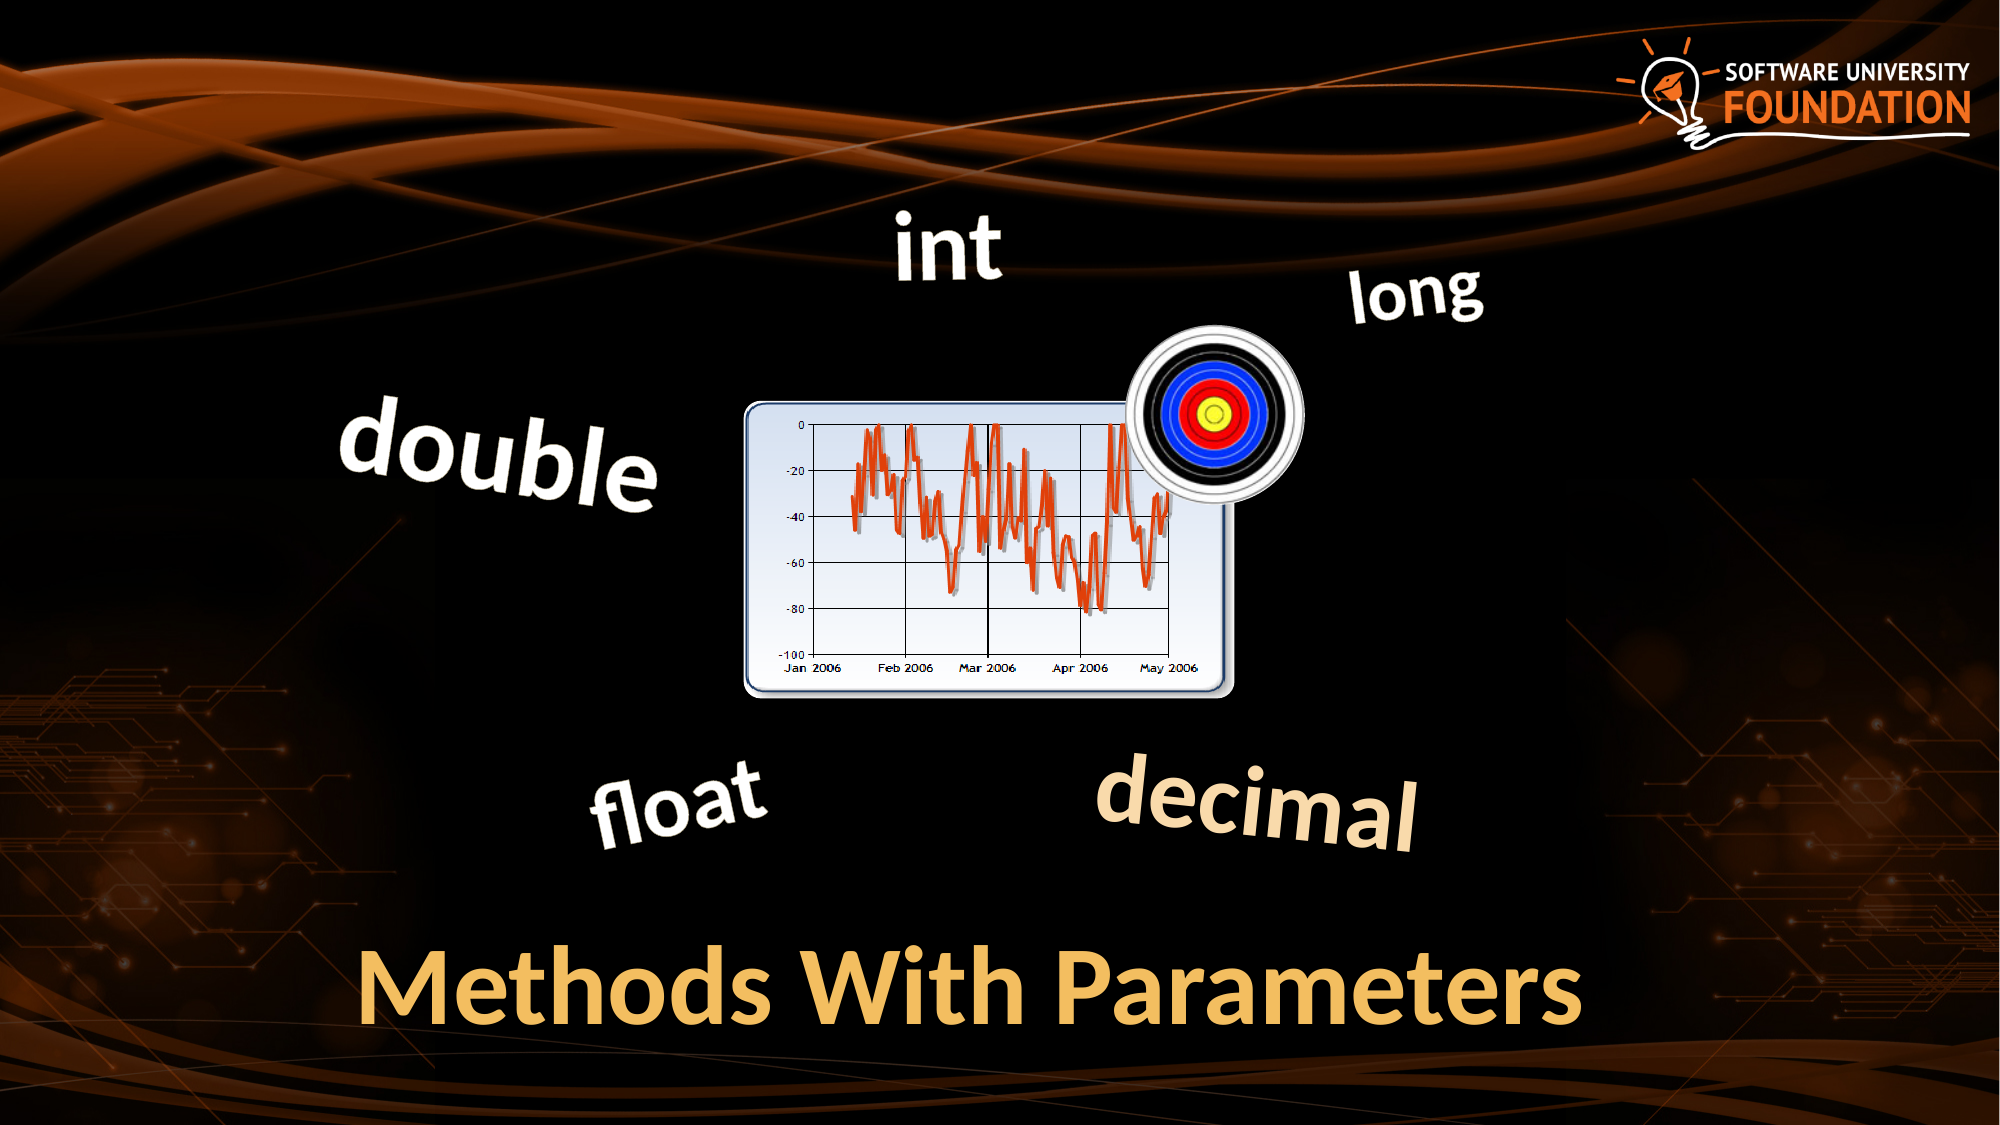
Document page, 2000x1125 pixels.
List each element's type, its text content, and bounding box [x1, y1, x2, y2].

picture [0, 0, 2000, 1125]
text_box float [562, 714, 791, 880]
text_box long [1325, 222, 1503, 349]
title Methods With Parameters [237, 926, 1704, 1054]
text_box int [875, 170, 1021, 309]
text_box double [314, 347, 688, 548]
text_box decimal [1074, 710, 1442, 883]
